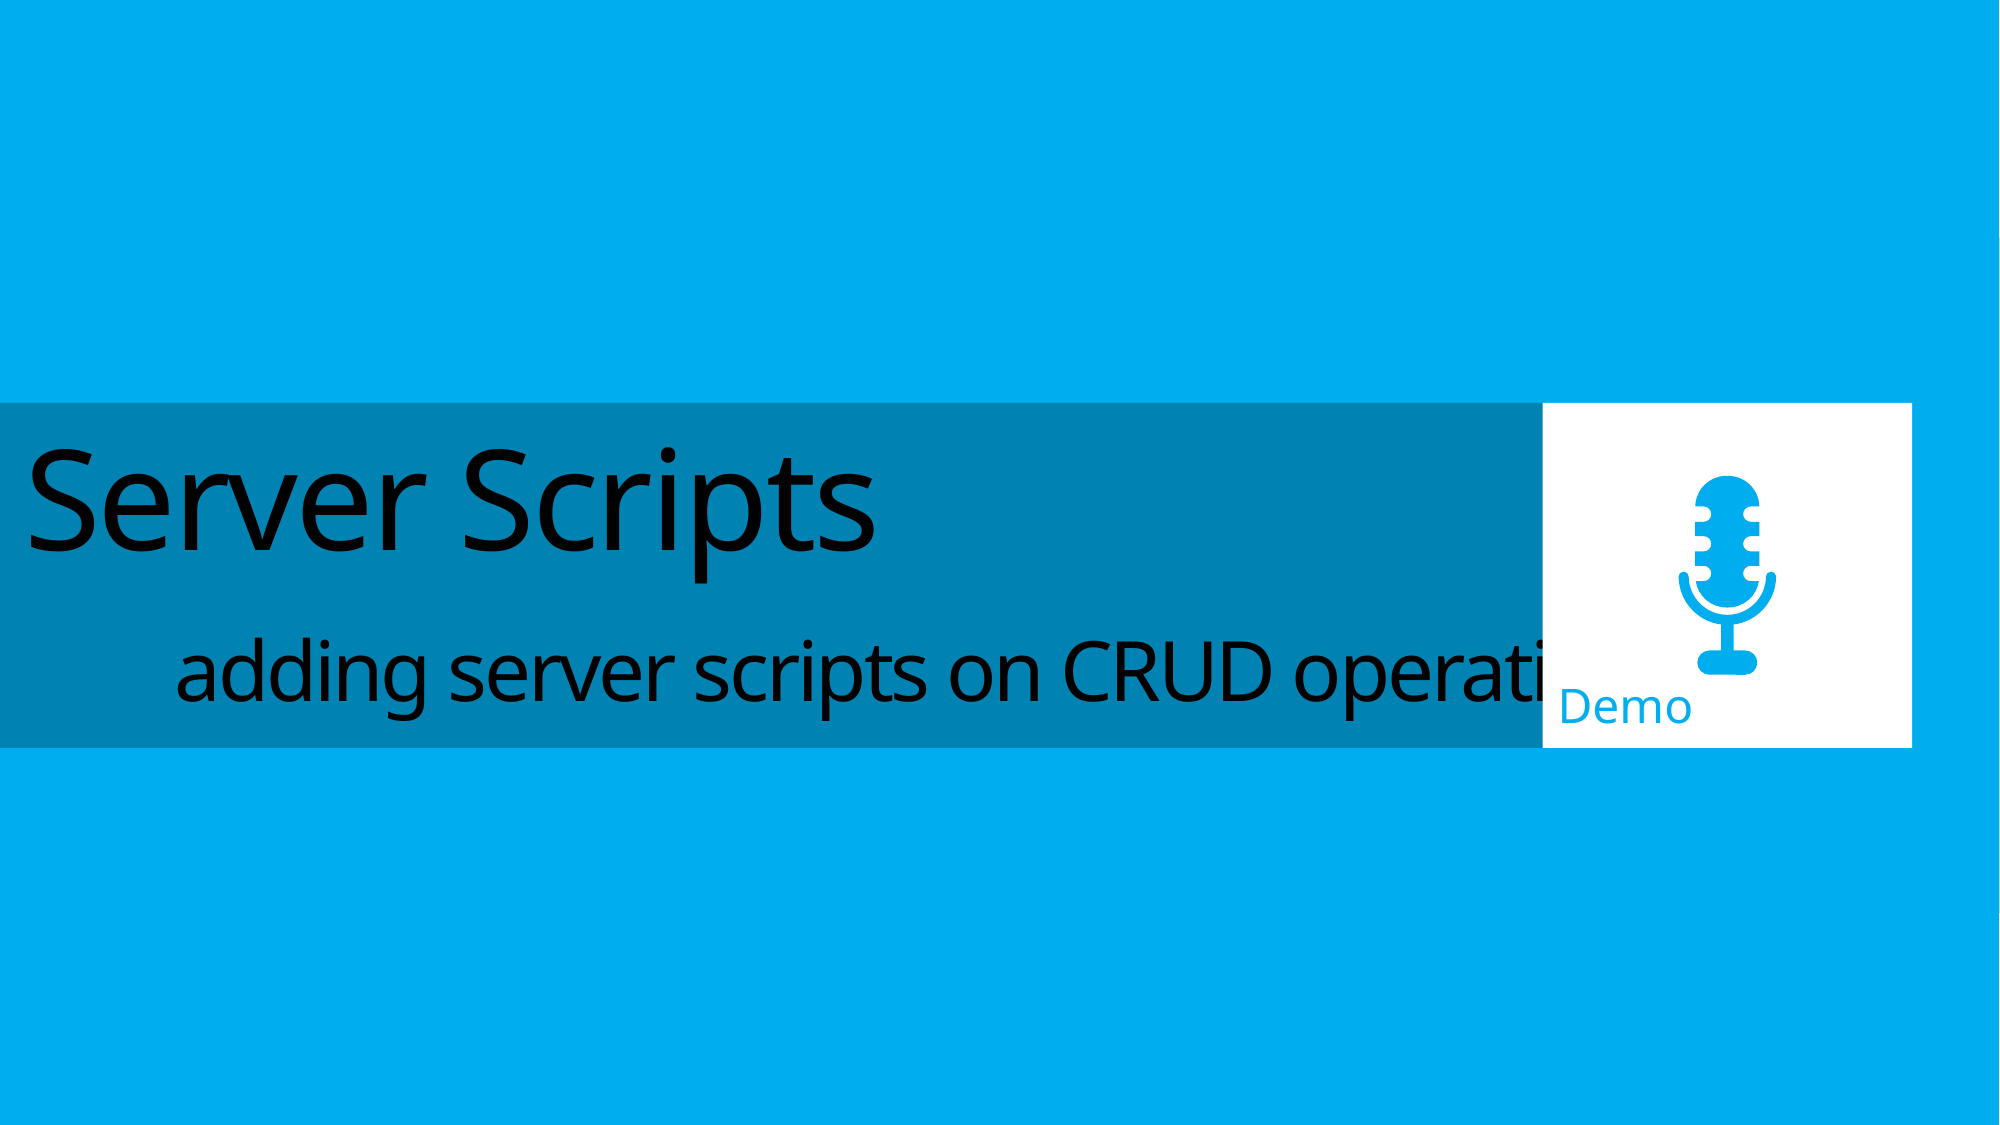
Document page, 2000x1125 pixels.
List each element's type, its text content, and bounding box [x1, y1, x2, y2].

title Server Scripts adding server scripts on CRUD operations [24, 426, 1542, 732]
text_box [0, 402, 1542, 749]
text_box [159, 632, 1542, 708]
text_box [1542, 237, 2000, 914]
